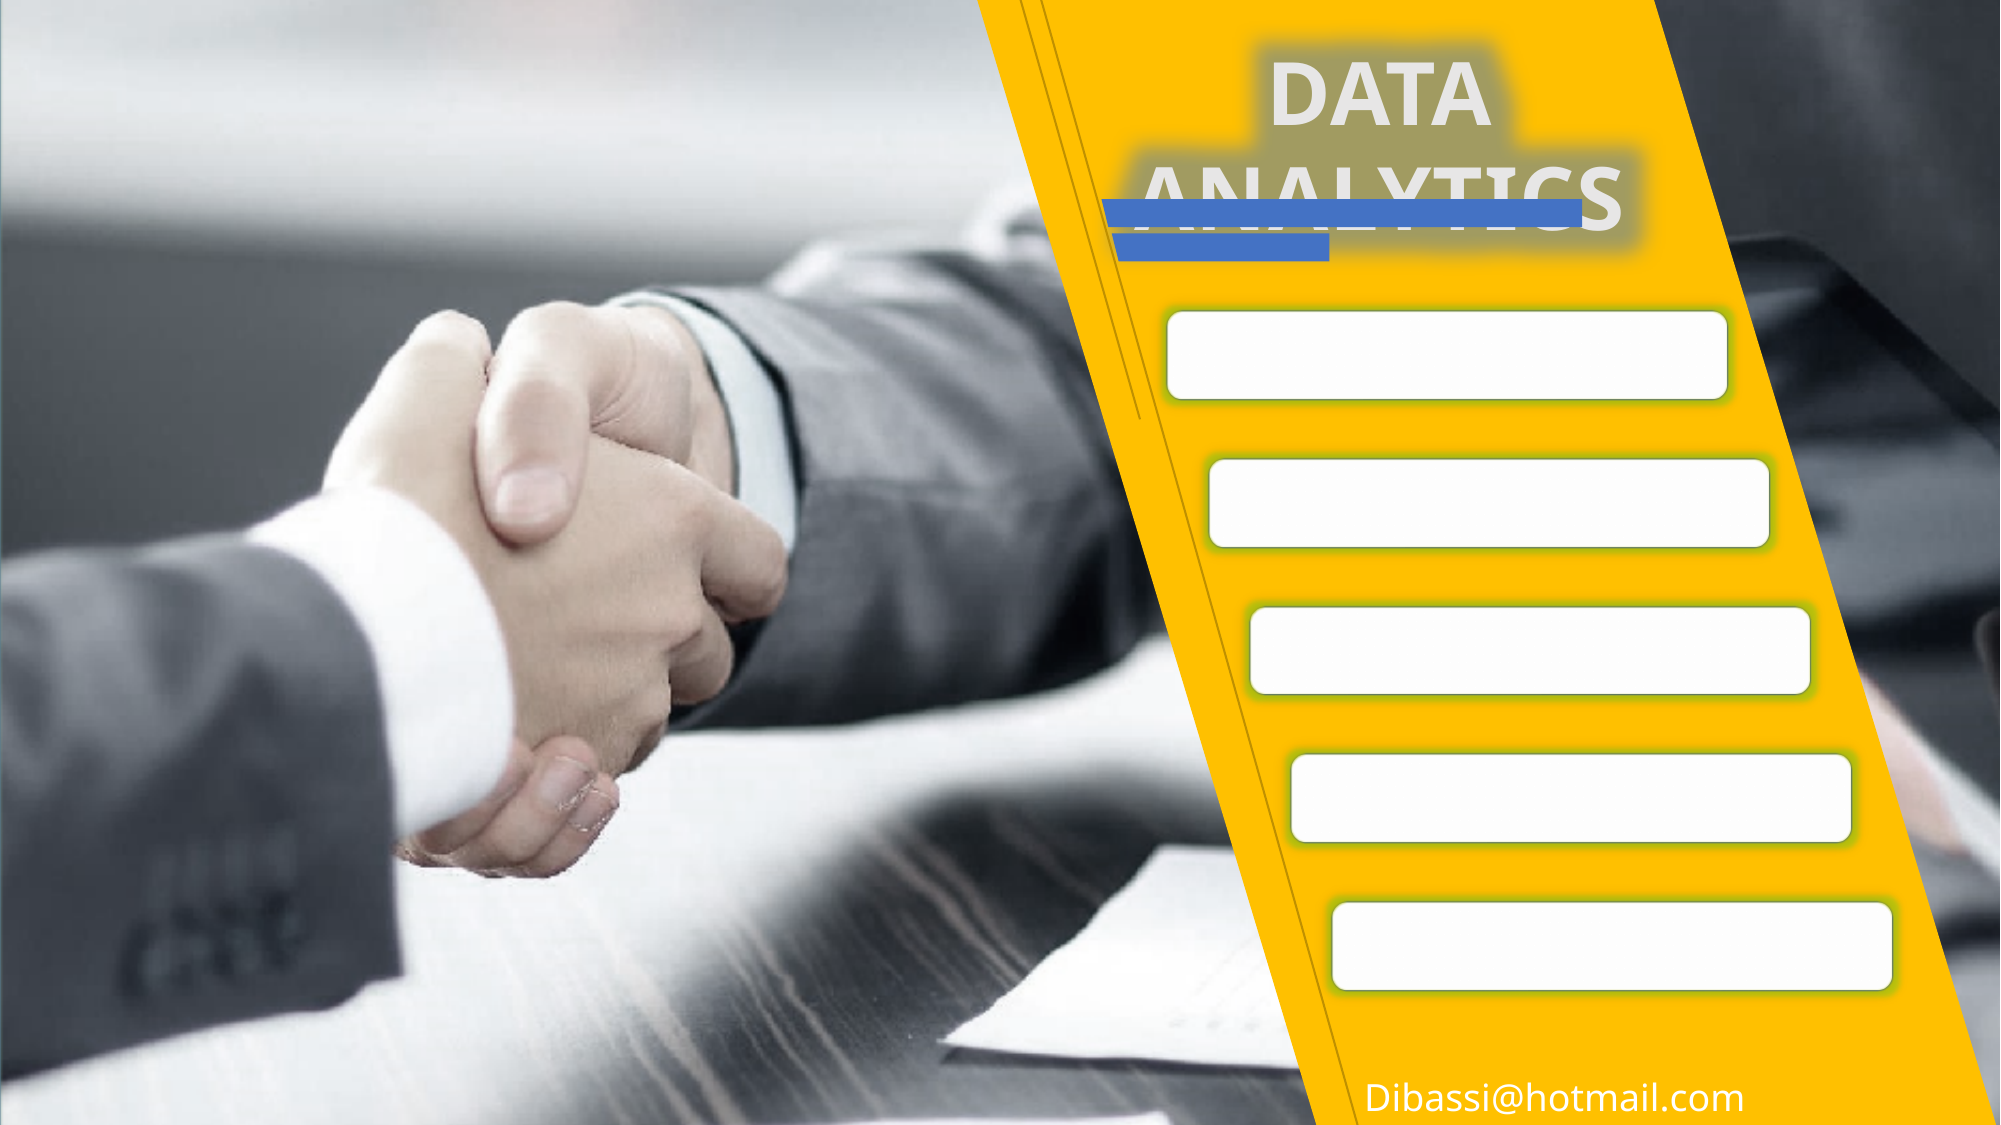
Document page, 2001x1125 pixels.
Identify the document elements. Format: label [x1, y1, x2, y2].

picture [0, 0, 2000, 1125]
text_box [1101, 198, 1583, 262]
